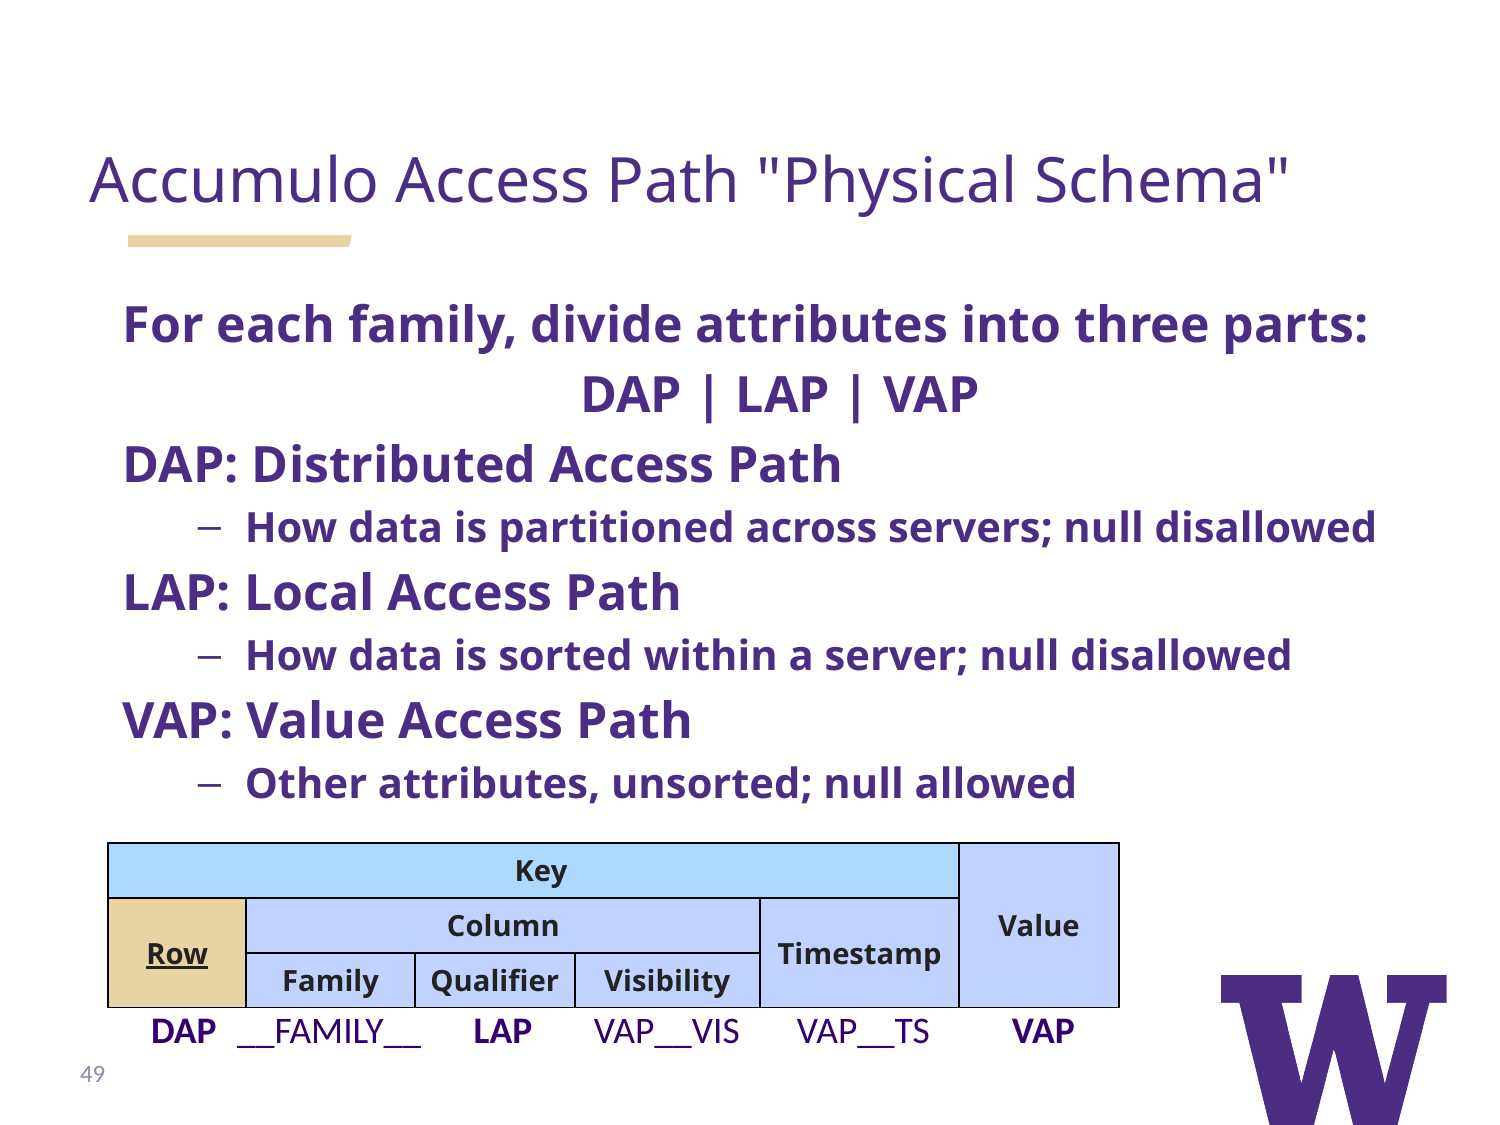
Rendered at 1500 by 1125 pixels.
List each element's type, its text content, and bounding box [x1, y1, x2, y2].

table_cell Qualifier [416, 954, 574, 1007]
picture [1221, 975, 1447, 1125]
text_box __FAMILY__ [222, 998, 437, 1059]
text_box DAP [136, 998, 222, 1059]
picture [128, 235, 352, 247]
table_cell Family [247, 954, 414, 998]
text_box LAP [458, 998, 548, 1059]
table_cell Visibility [576, 954, 759, 1007]
table_cell Row [109, 899, 245, 1007]
table_header Key [109, 844, 958, 897]
table_header Value [960, 844, 1118, 1007]
text_box VAP [997, 998, 1090, 1059]
slide_number 49 [64, 1042, 403, 1103]
text_box VAP__VIS [579, 998, 755, 1059]
table_cell Timestamp [761, 899, 958, 1007]
list Accumulo Access Path "Physical Schema" [75, 60, 1477, 224]
list For each family, divide attributes into three parts: DAP | LAP | VAP DAP: Distributed Access Path How data is partitioned across servers; null disallowed LAP: Local Access Path How data is sorted within a server; null disallowed VAP: Value Access Path Other attributes, unsorted; null allowed [108, 284, 1453, 944]
text_box VAP__TS [782, 998, 946, 1059]
table_cell Column [247, 899, 759, 952]
